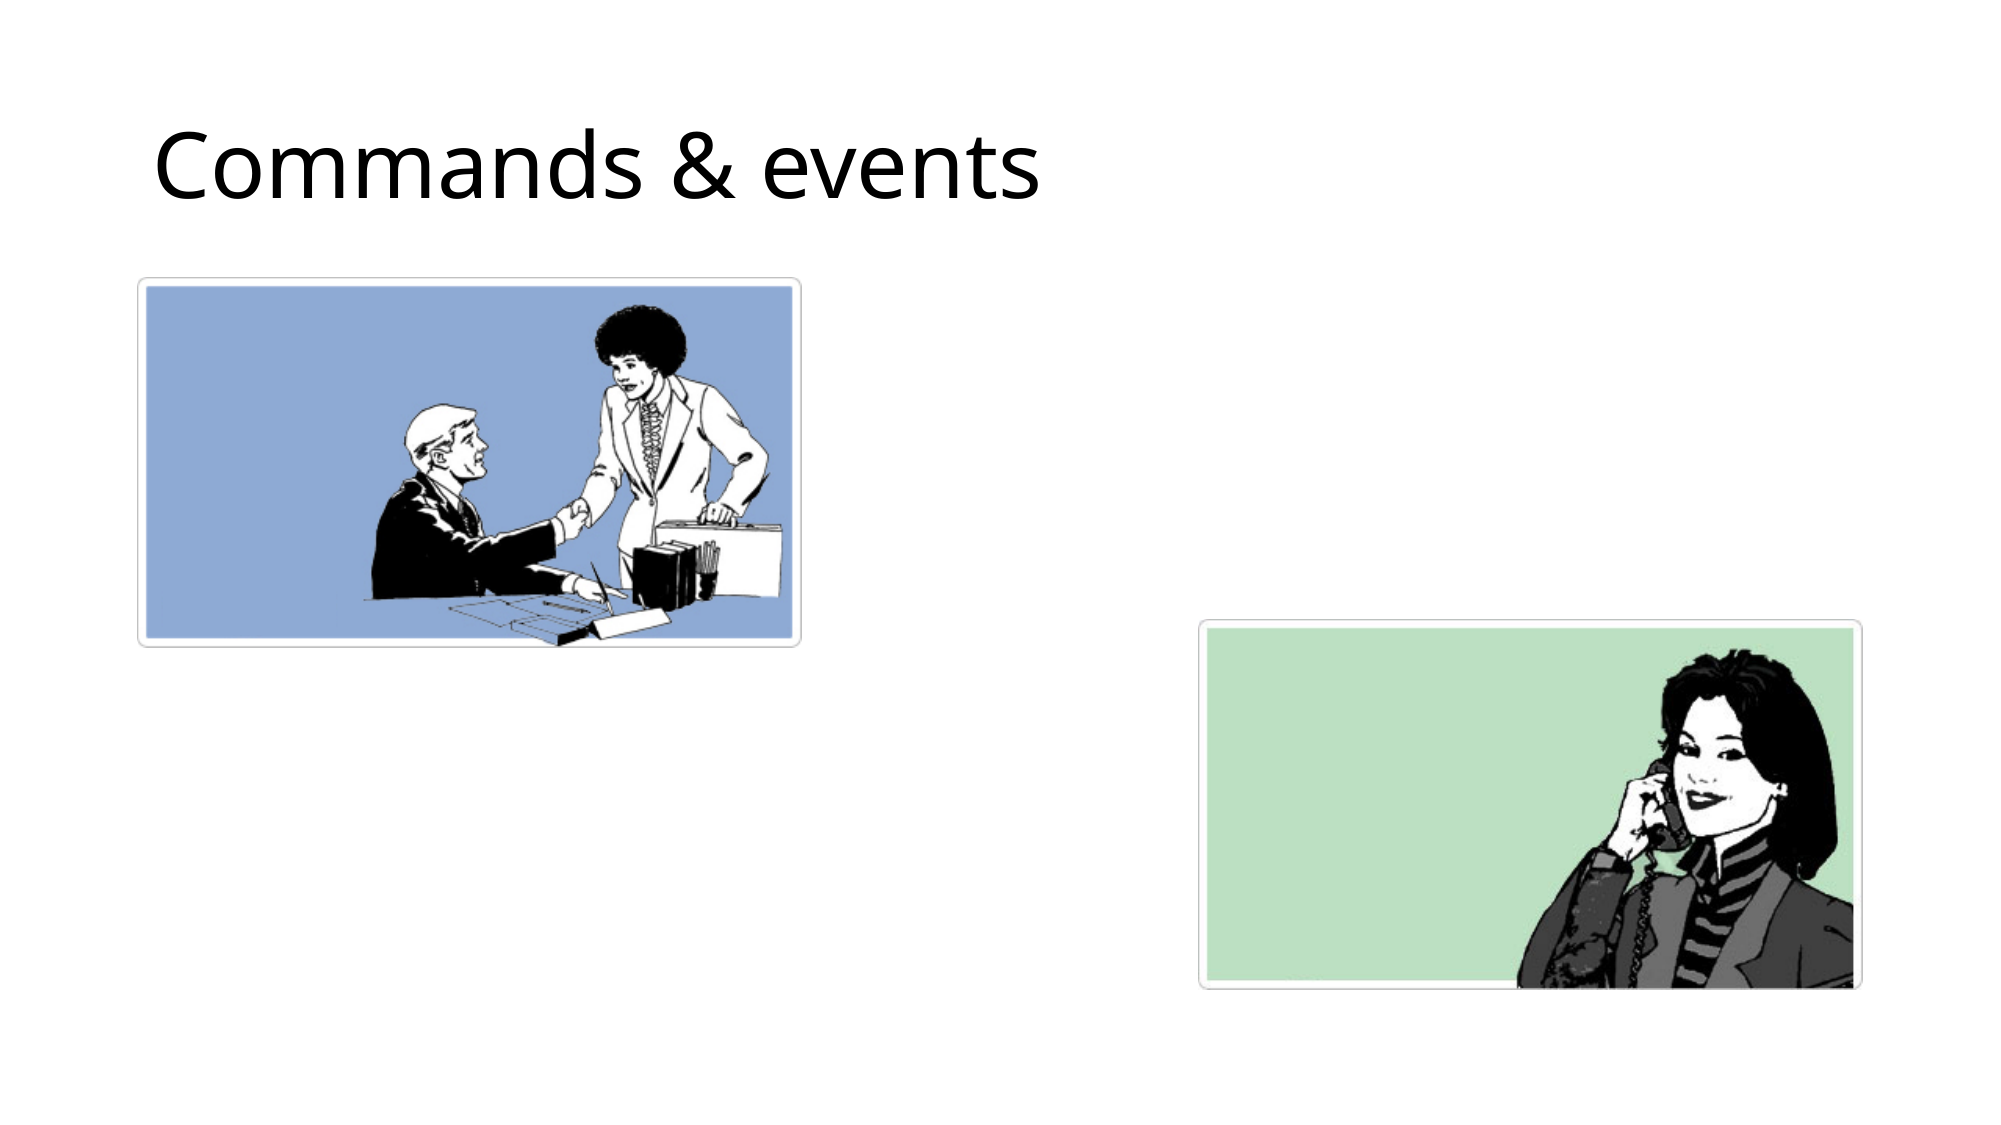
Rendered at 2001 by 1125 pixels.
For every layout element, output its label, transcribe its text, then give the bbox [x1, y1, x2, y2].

title Commands & events [137, 59, 1863, 278]
picture [137, 277, 802, 648]
picture [1198, 619, 1863, 990]
